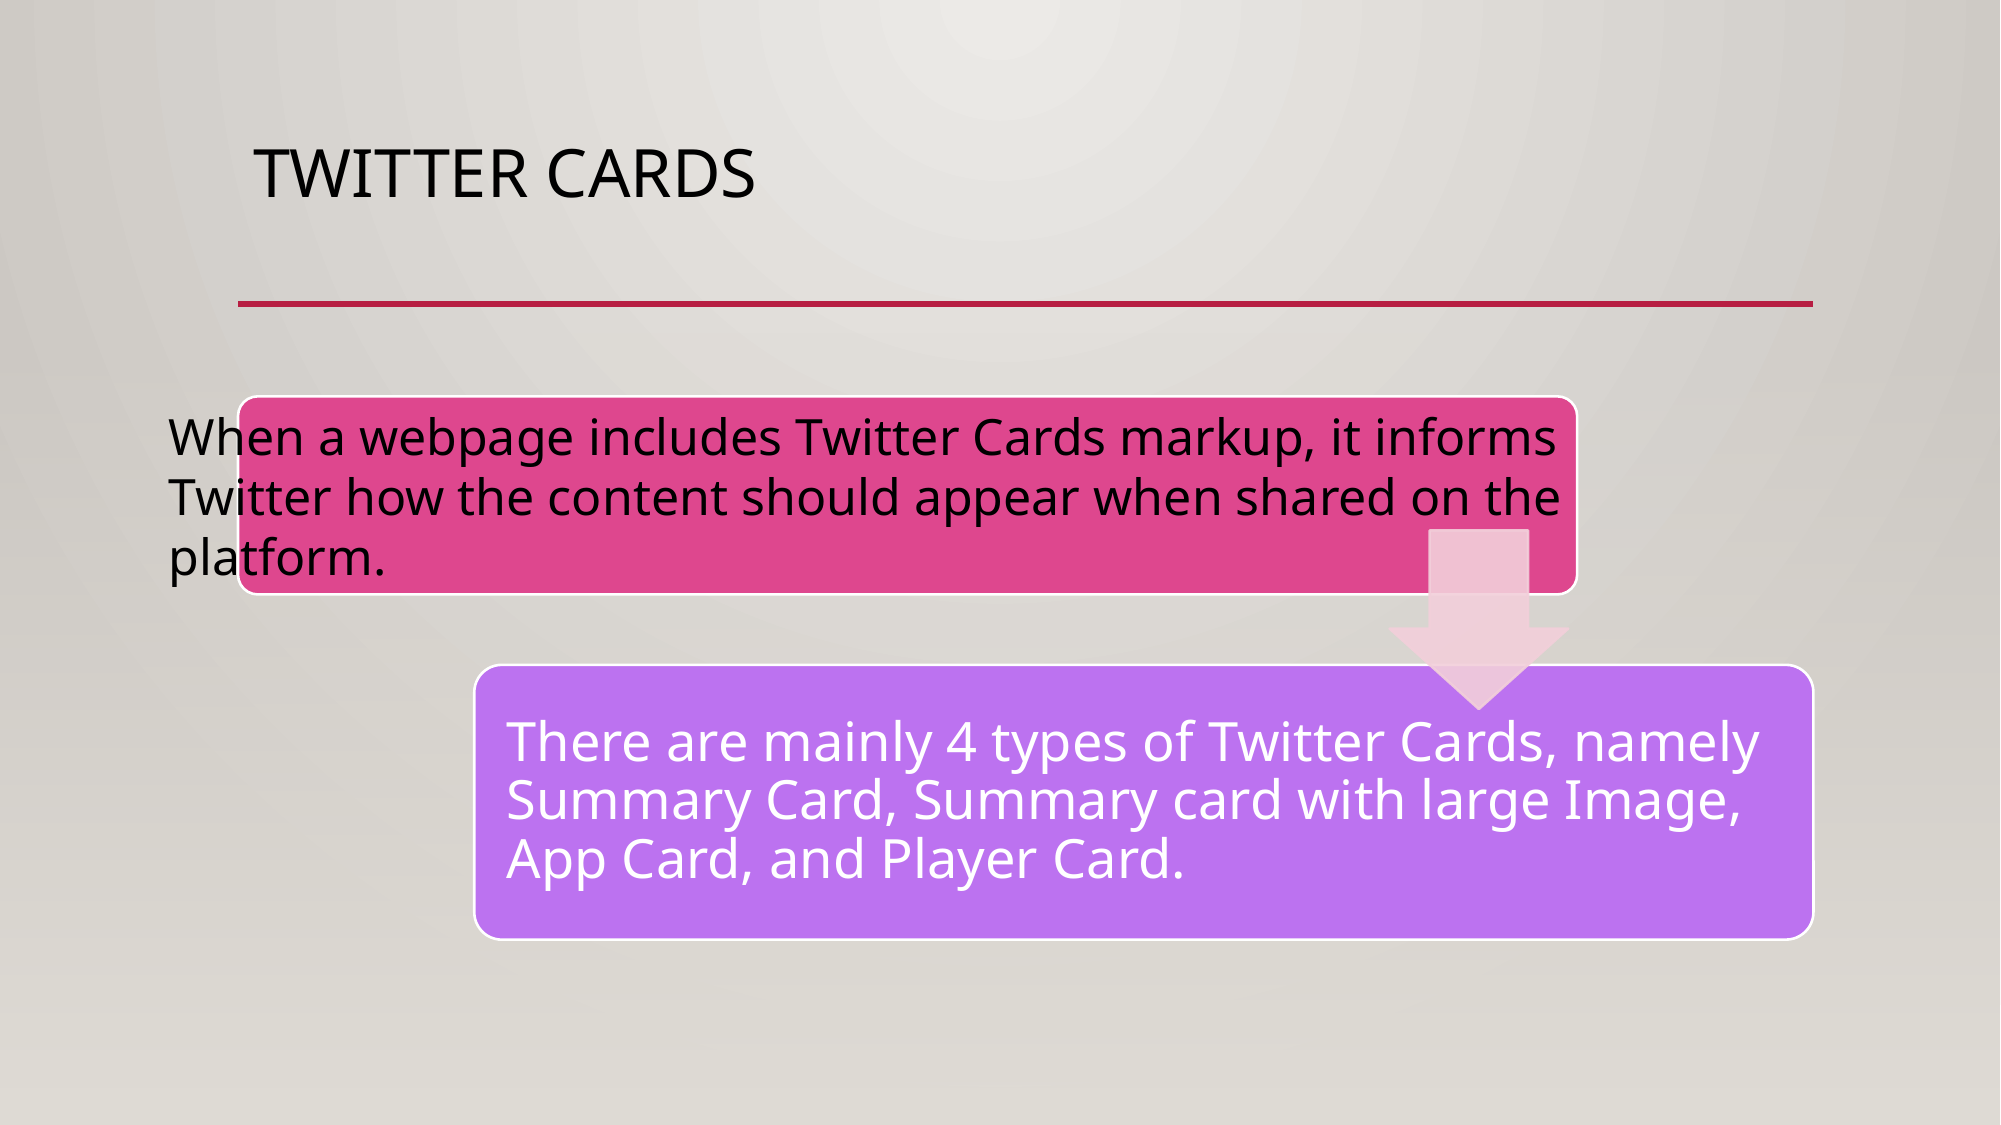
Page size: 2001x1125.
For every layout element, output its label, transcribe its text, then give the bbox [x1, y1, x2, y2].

text_box When a webpage includes Twitter Cards markup, it informs Twitter how the content should appear when shared on the platform. [153, 397, 237, 593]
text_box [0, 0, 2000, 330]
text_box [0, 330, 2000, 1125]
title Twitter cards [238, 131, 1814, 303]
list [237, 382, 1814, 994]
